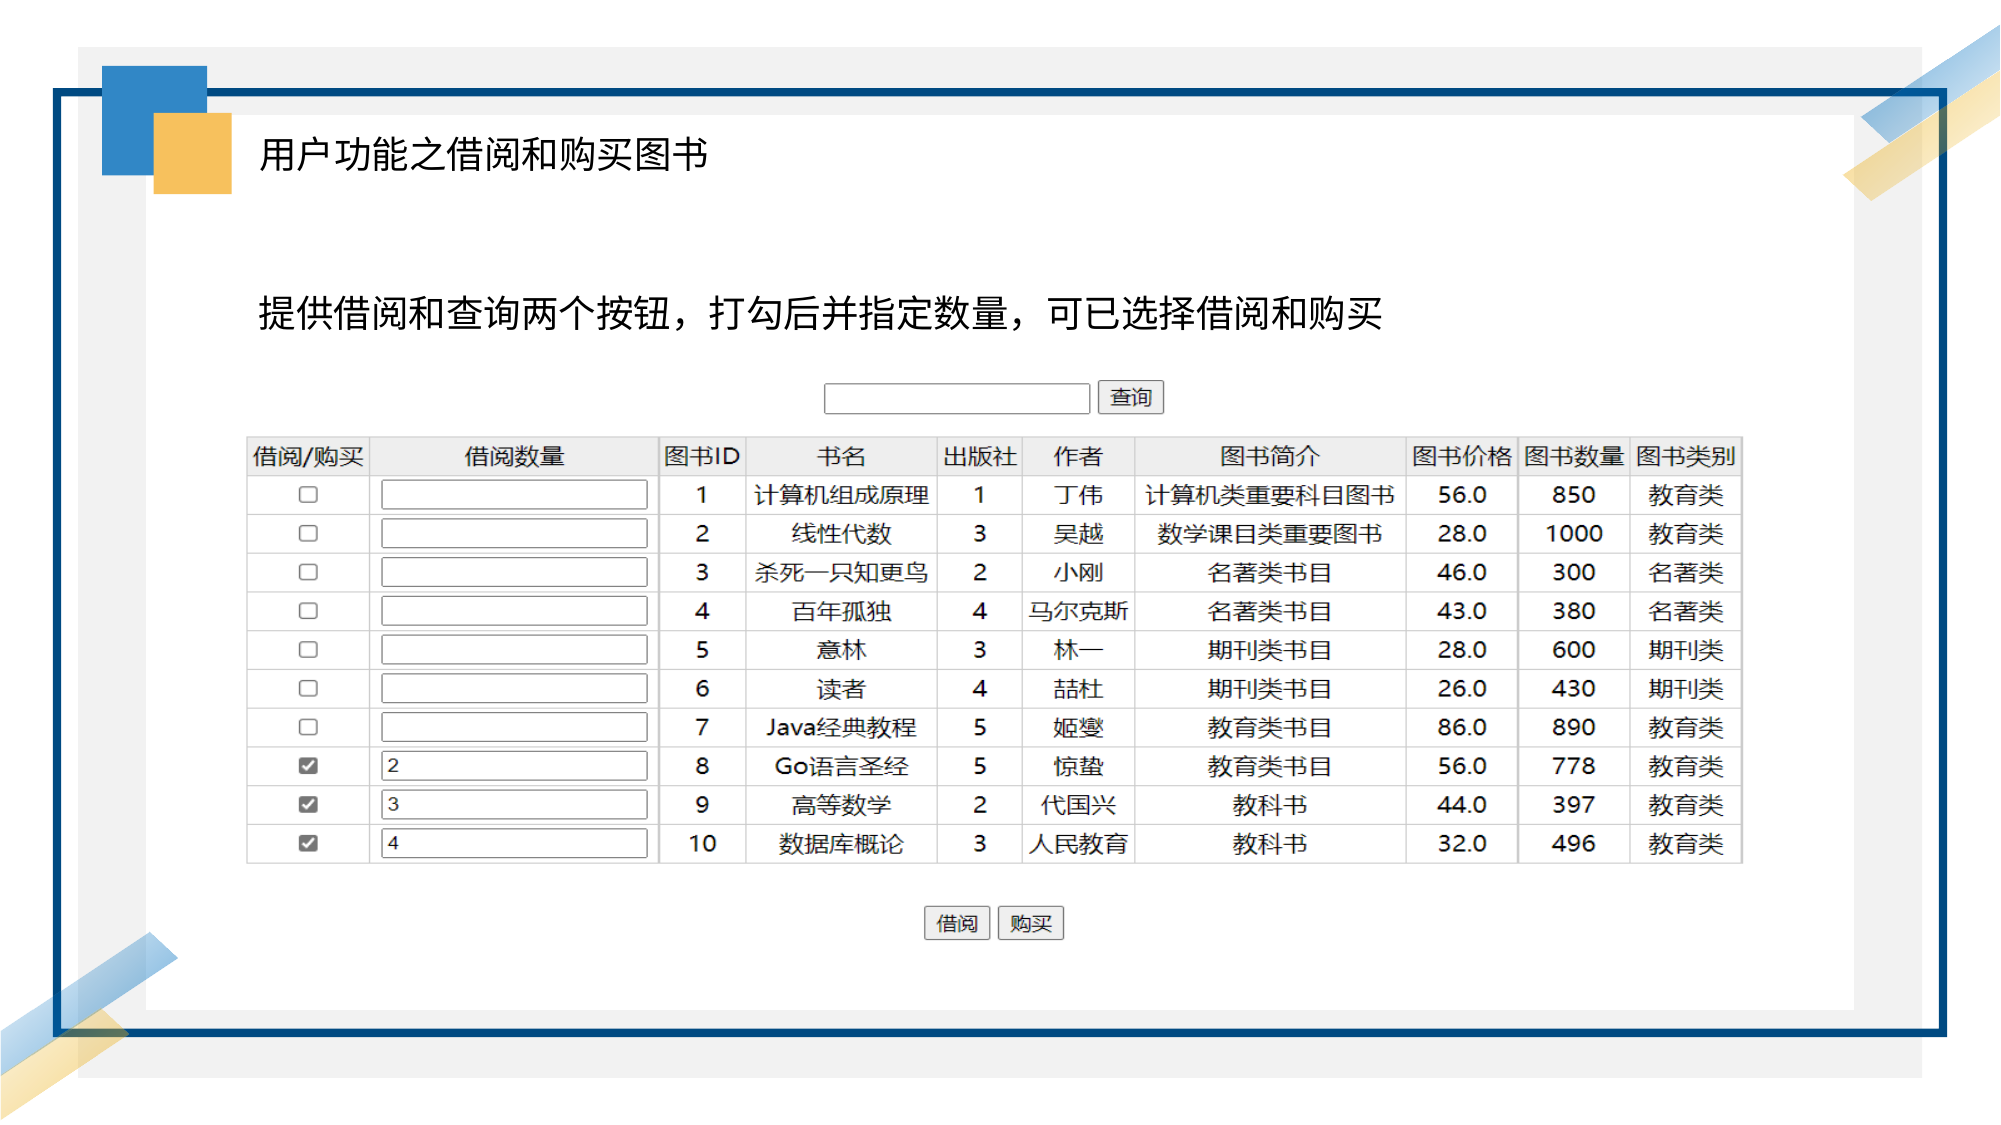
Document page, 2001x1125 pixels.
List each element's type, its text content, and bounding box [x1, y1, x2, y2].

text_box 提供借阅和查询两个按钮，打勾后并指定数量，可已选择借阅和购买 [244, 282, 1703, 343]
text_box 用户功能之借阅和购买图书 [244, 124, 725, 184]
picture [244, 380, 1747, 949]
